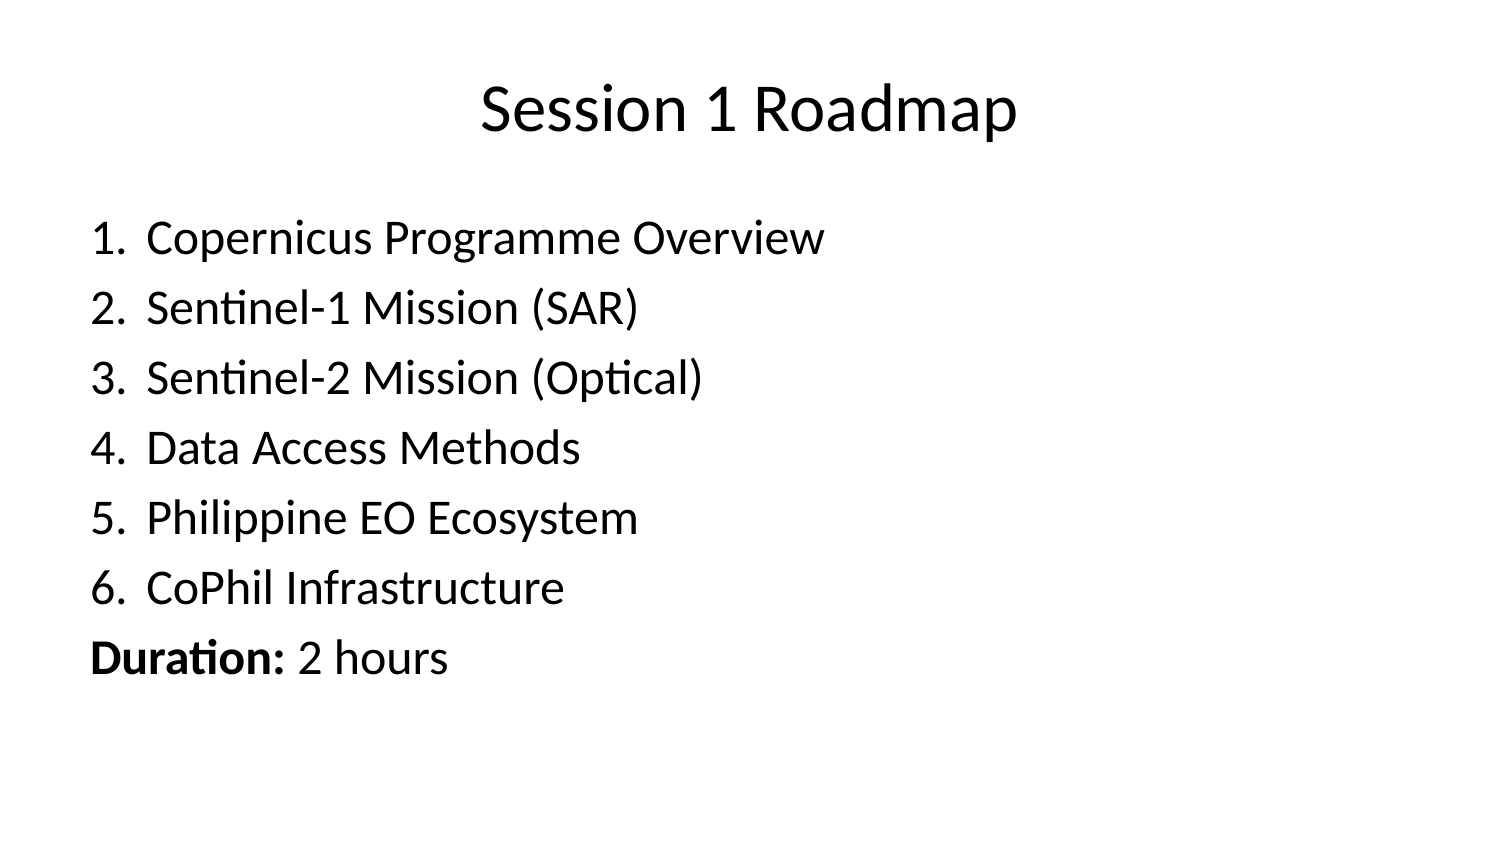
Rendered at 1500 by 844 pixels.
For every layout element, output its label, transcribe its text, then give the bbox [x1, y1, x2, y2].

list Copernicus Programme Overview Sentinel-1 Mission (SAR) Sentinel-2 Mission (Optical) Data Access Methods Philippine EO Ecosystem CoPhil Infrastructure Duration: 2 hours [75, 196, 1425, 754]
title Session 1 Roadmap [75, 33, 1425, 175]
